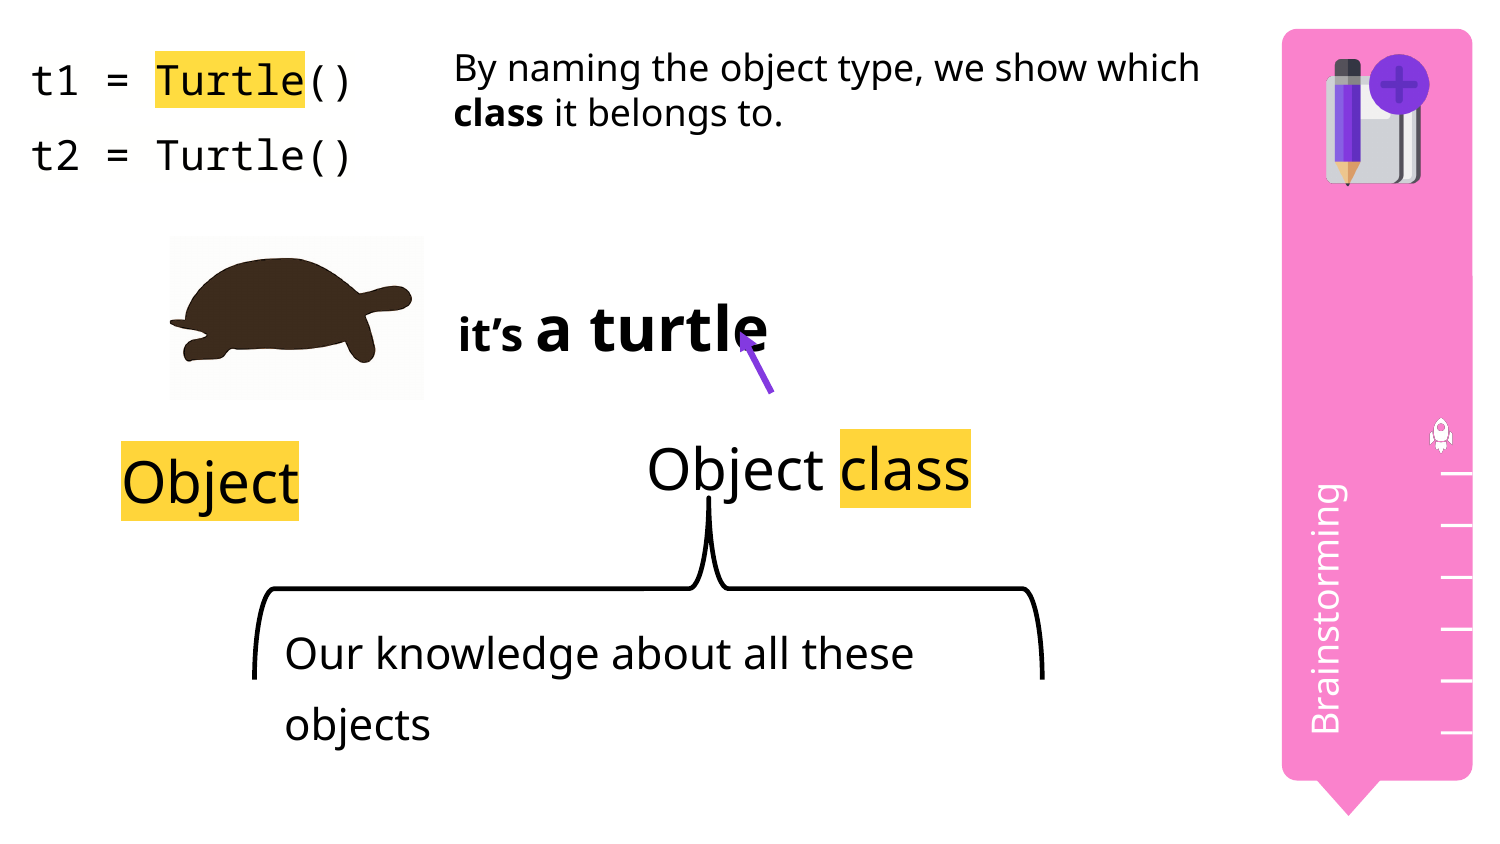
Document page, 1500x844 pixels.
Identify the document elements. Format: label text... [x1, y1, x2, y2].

picture [1423, 412, 1459, 459]
picture [1290, 38, 1464, 202]
text_box Object [106, 409, 405, 520]
text_box Object class [631, 396, 1216, 508]
text_box [254, 497, 1028, 680]
picture [169, 236, 425, 401]
text_box By naming the object type, we show which class it belongs to. [438, 28, 1217, 155]
text_box it’s a turtle [442, 248, 1169, 360]
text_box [1281, 28, 1473, 817]
text_box Our knowledge about all these objects [269, 592, 1057, 734]
text_box t1 = Turtle() t2 = Turtle() [30, 28, 438, 113]
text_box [739, 331, 772, 394]
